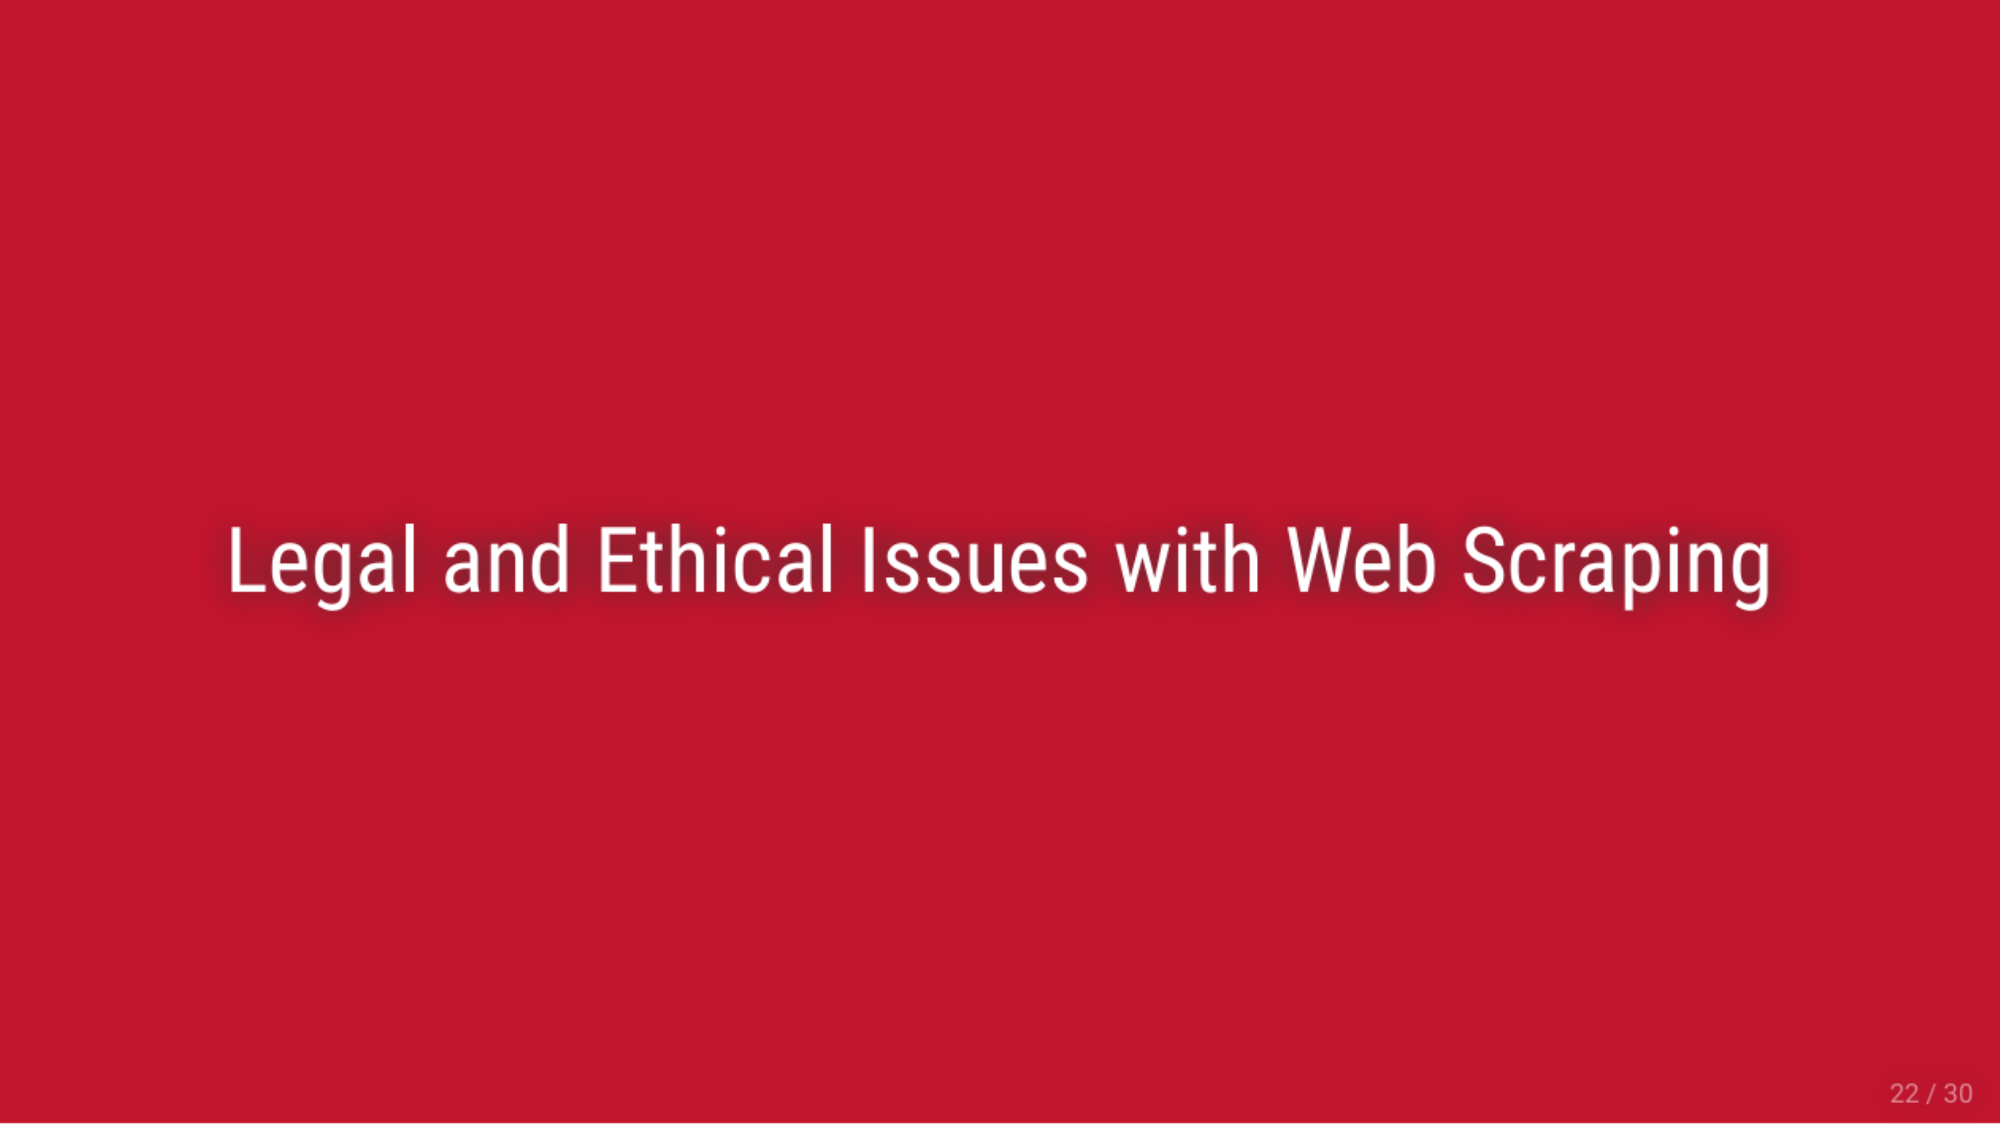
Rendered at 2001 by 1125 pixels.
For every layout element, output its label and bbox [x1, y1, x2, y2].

list [0, 0, 2000, 1125]
